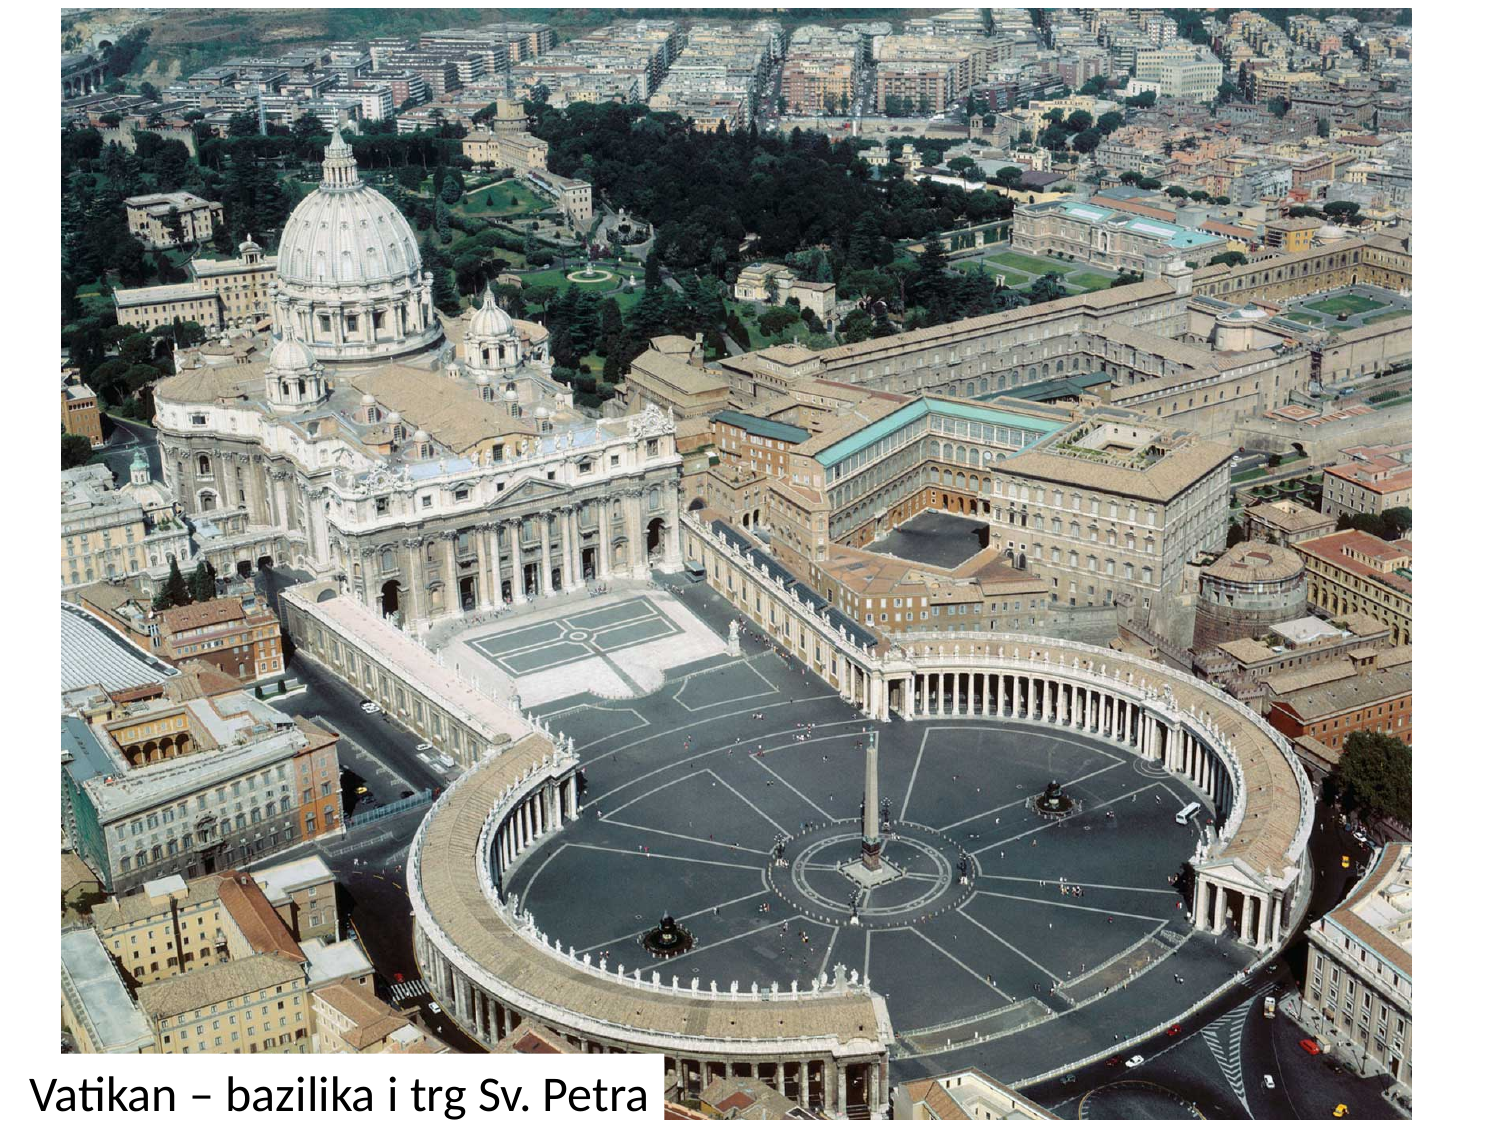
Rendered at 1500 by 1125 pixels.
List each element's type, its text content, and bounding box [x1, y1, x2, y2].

picture [61, 7, 1412, 1120]
text_box Vatikan – bazilika i trg Sv. Petra [14, 1053, 60, 1125]
